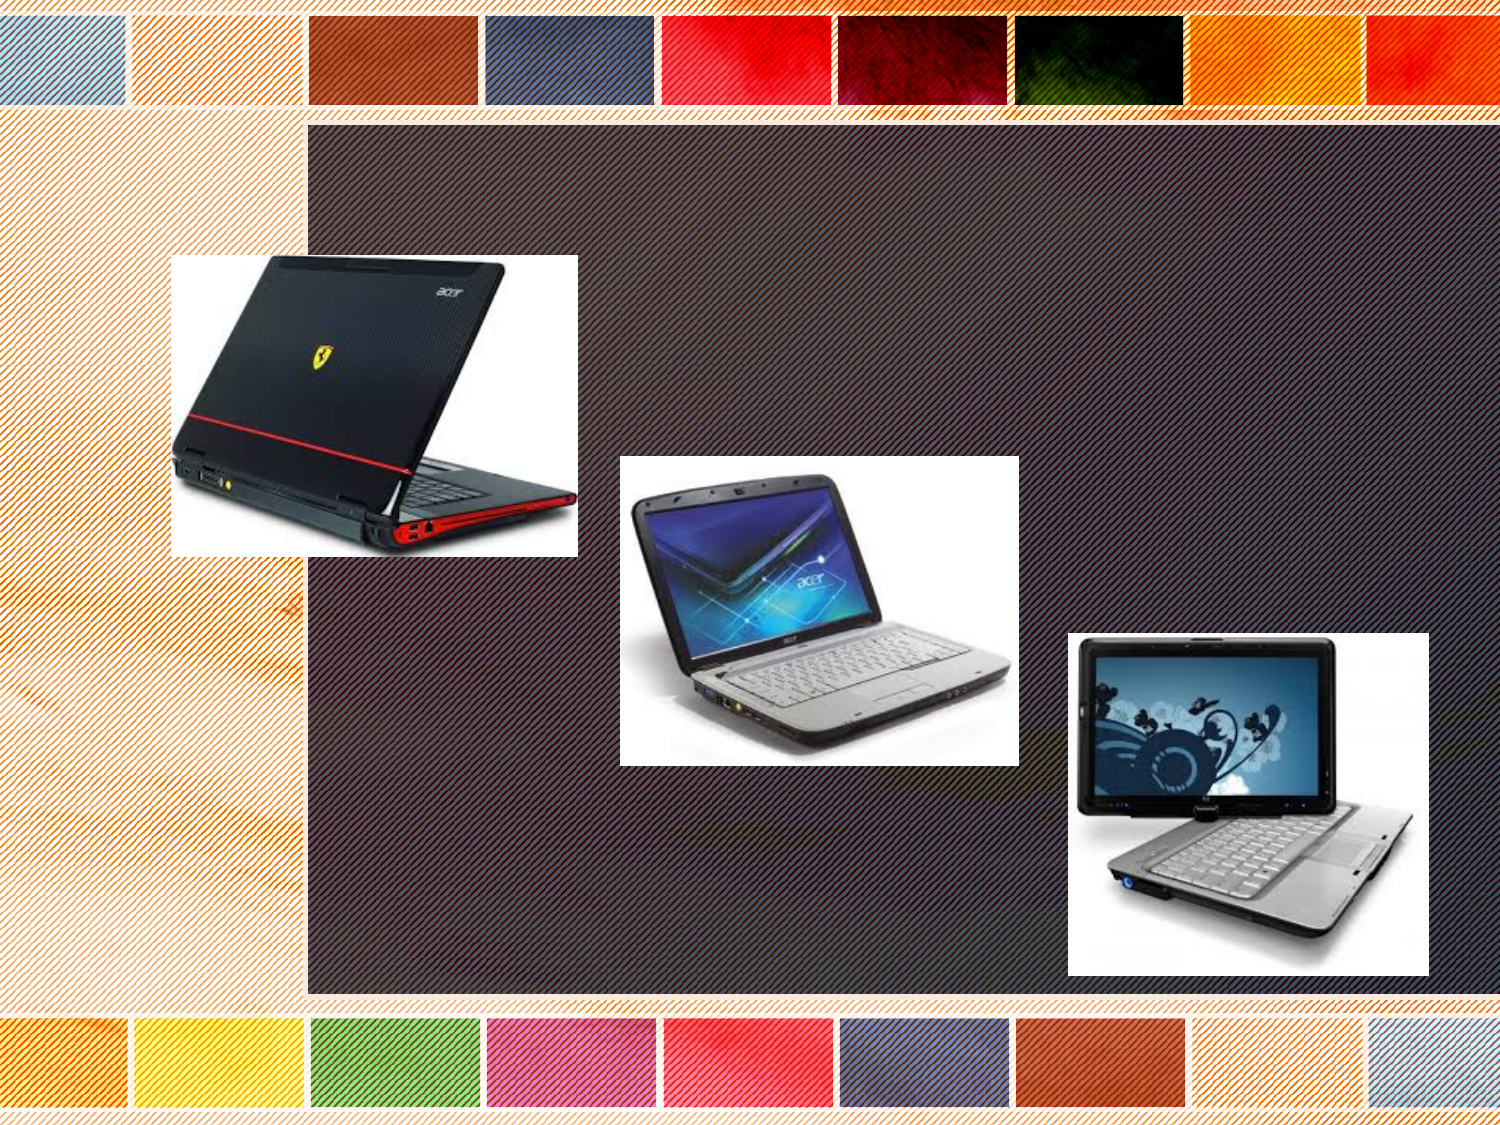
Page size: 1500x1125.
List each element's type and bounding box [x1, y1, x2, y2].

list [619, 455, 1019, 766]
picture [0, 0, 1500, 1125]
